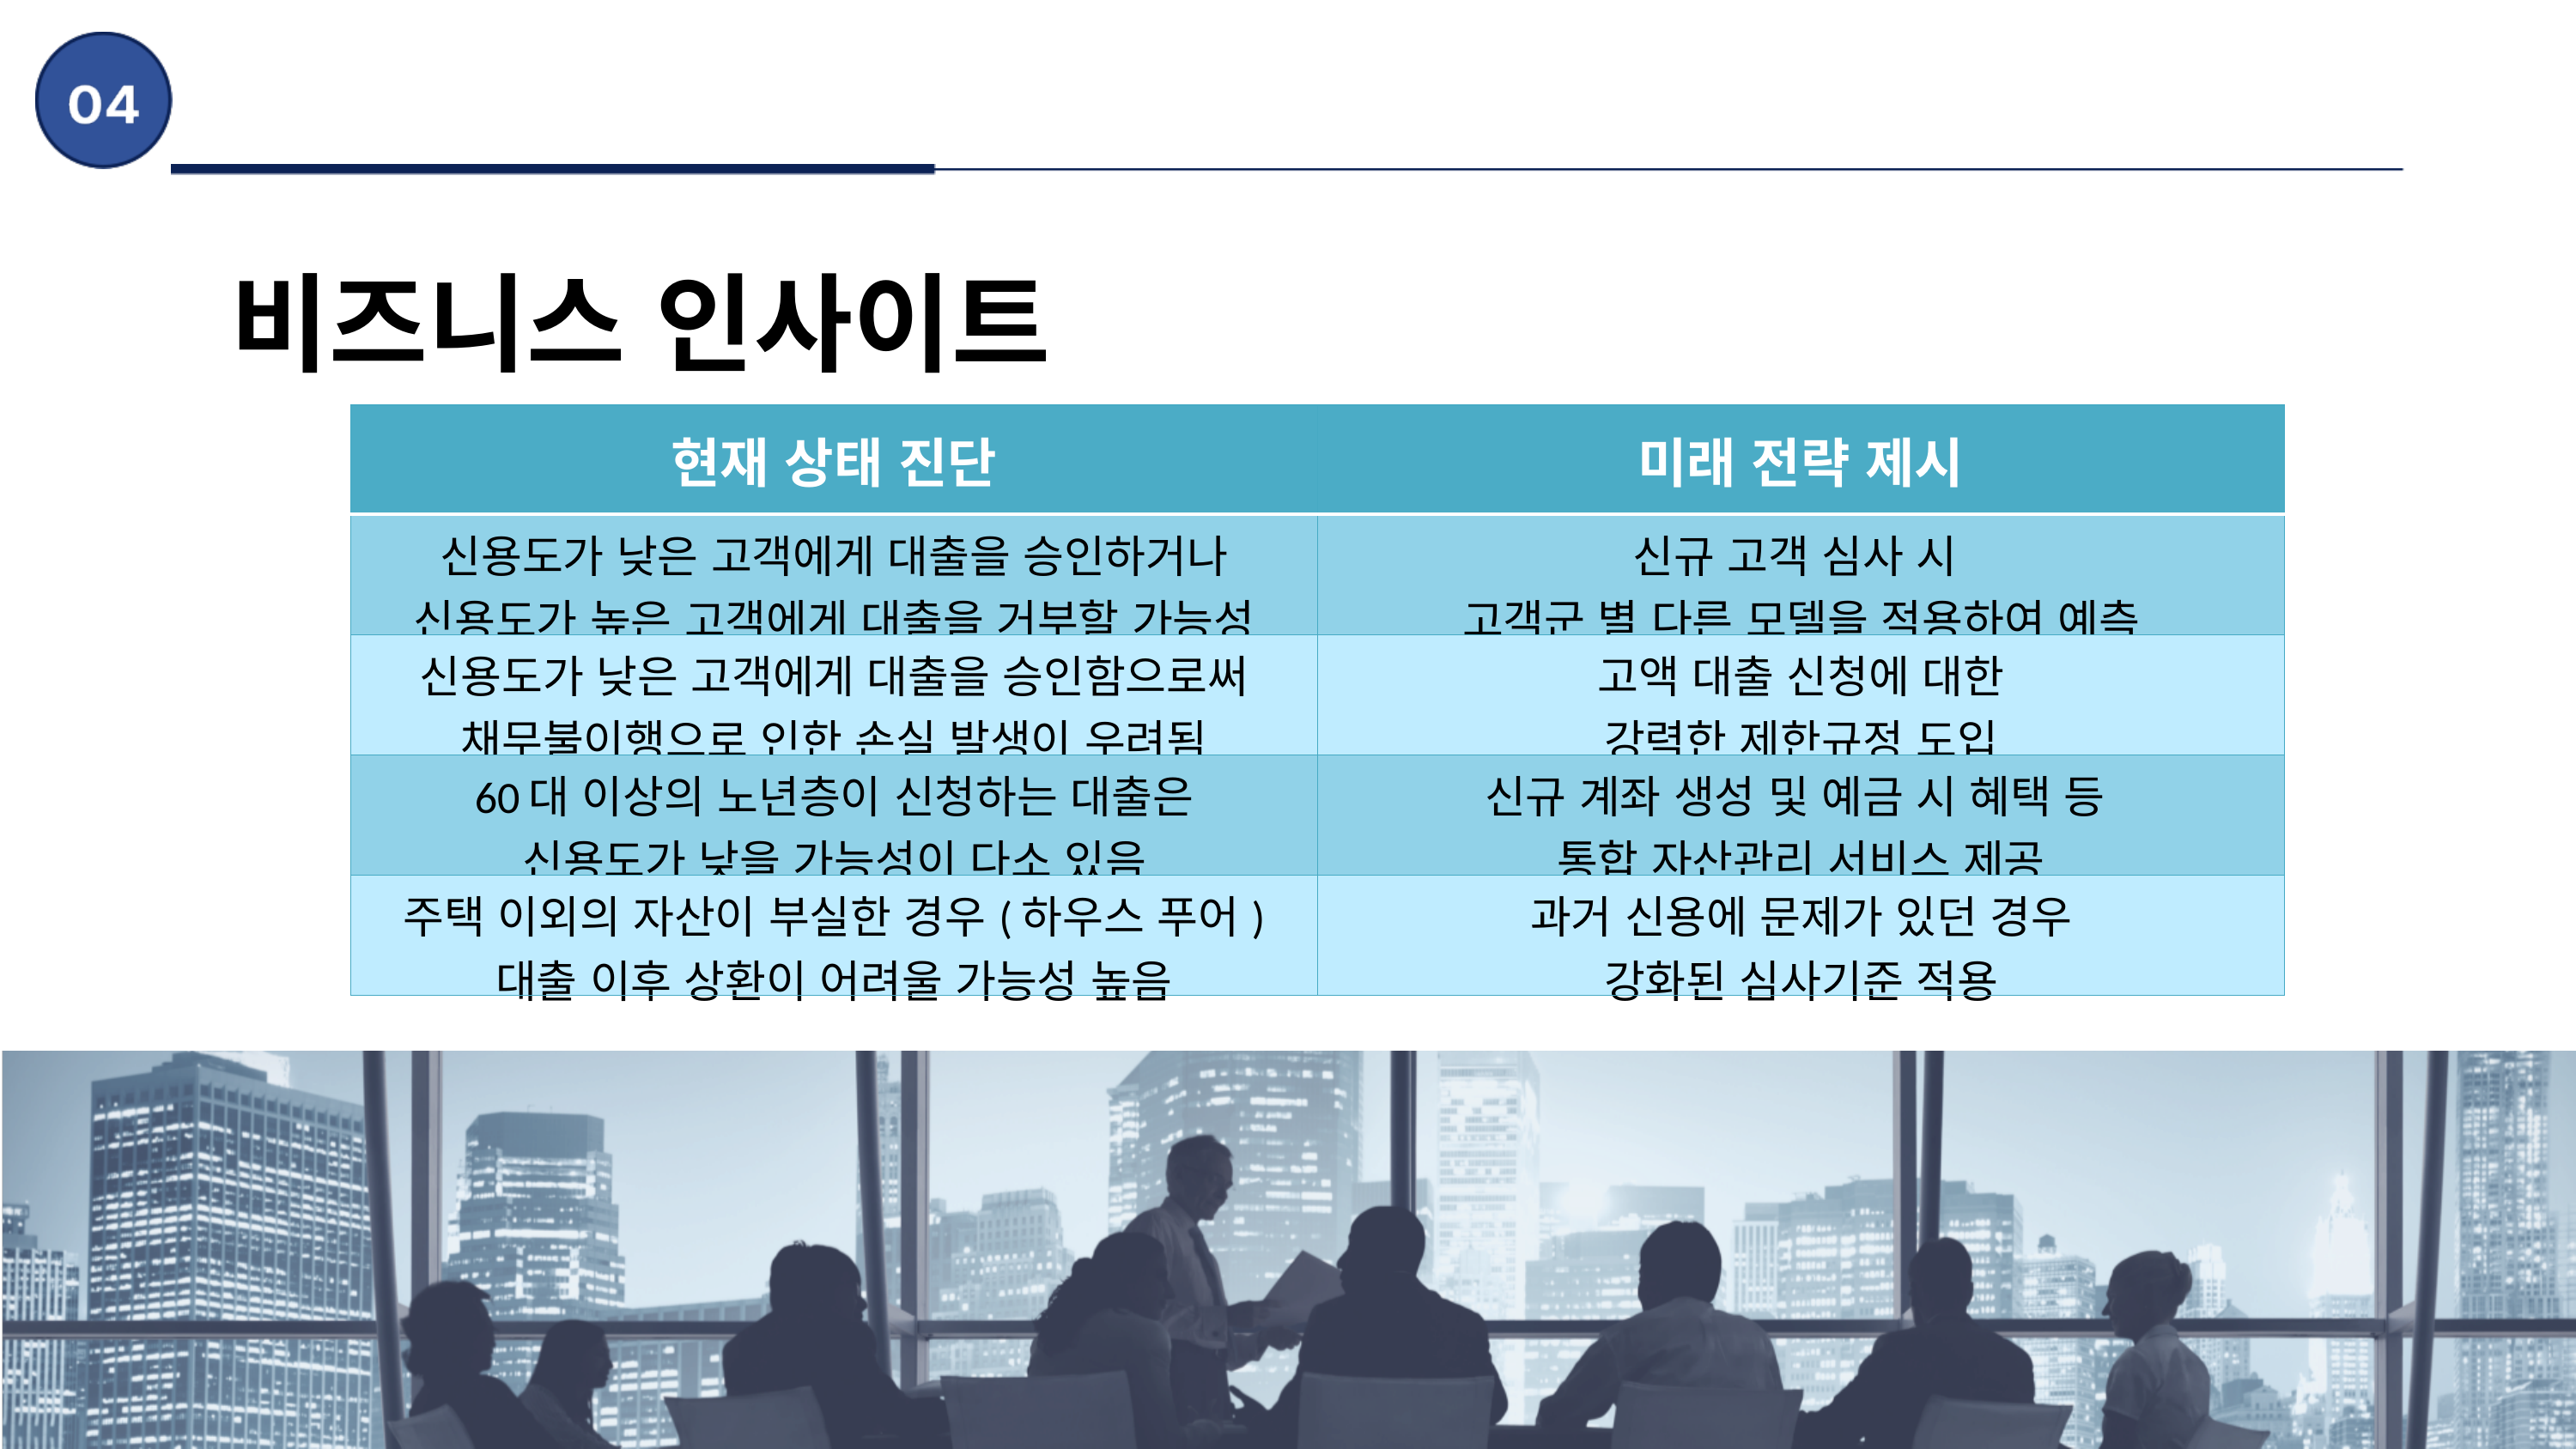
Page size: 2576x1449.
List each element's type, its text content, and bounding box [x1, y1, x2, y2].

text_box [0, 1051, 2576, 1449]
table_cell 60대 이상의 노년층이 신청하는 대출은 신용도가 낮을 가능성이 다소 있음 [351, 755, 1317, 875]
table_cell 신용도가 낮은 고객에게 대출을 승인함으로써 채무불이행으로 인한 손실 발생이 우려됨 [351, 635, 1317, 755]
table_cell 신규 계좌 생성 및 예금 시 혜택 등 통합 자산관리 서비스 제공 [1318, 755, 2284, 875]
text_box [173, 164, 936, 175]
table_cell 신규 고객 심사 시 고객군 별 다른 모델을 적용하여 예측 [1318, 516, 2284, 634]
table_header 현재 상태 진단 [351, 406, 1317, 512]
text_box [939, 168, 2405, 172]
text_box 비즈니스 인사이트 [217, 249, 1171, 391]
table_cell 과거 신용에 문제가 있던 경우 강화된 심사기준 적용 [1318, 876, 2284, 995]
table_cell 주택 이외의 자산이 부실한 경우(하우스 푸어) 대출 이후 상환이 어려울 가능성 높음 [351, 876, 1317, 995]
table_cell 신용도가 낮은 고객에게 대출을 승인하거나 신용도가 높은 고객에게 대출을 거부할 가능성 [351, 516, 1317, 634]
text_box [25, 32, 173, 169]
table_cell 고액 대출 신청에 대한 강력한 제한규정 도입 [1318, 635, 2284, 755]
table_header 미래 전략 제시 [1318, 406, 2284, 512]
